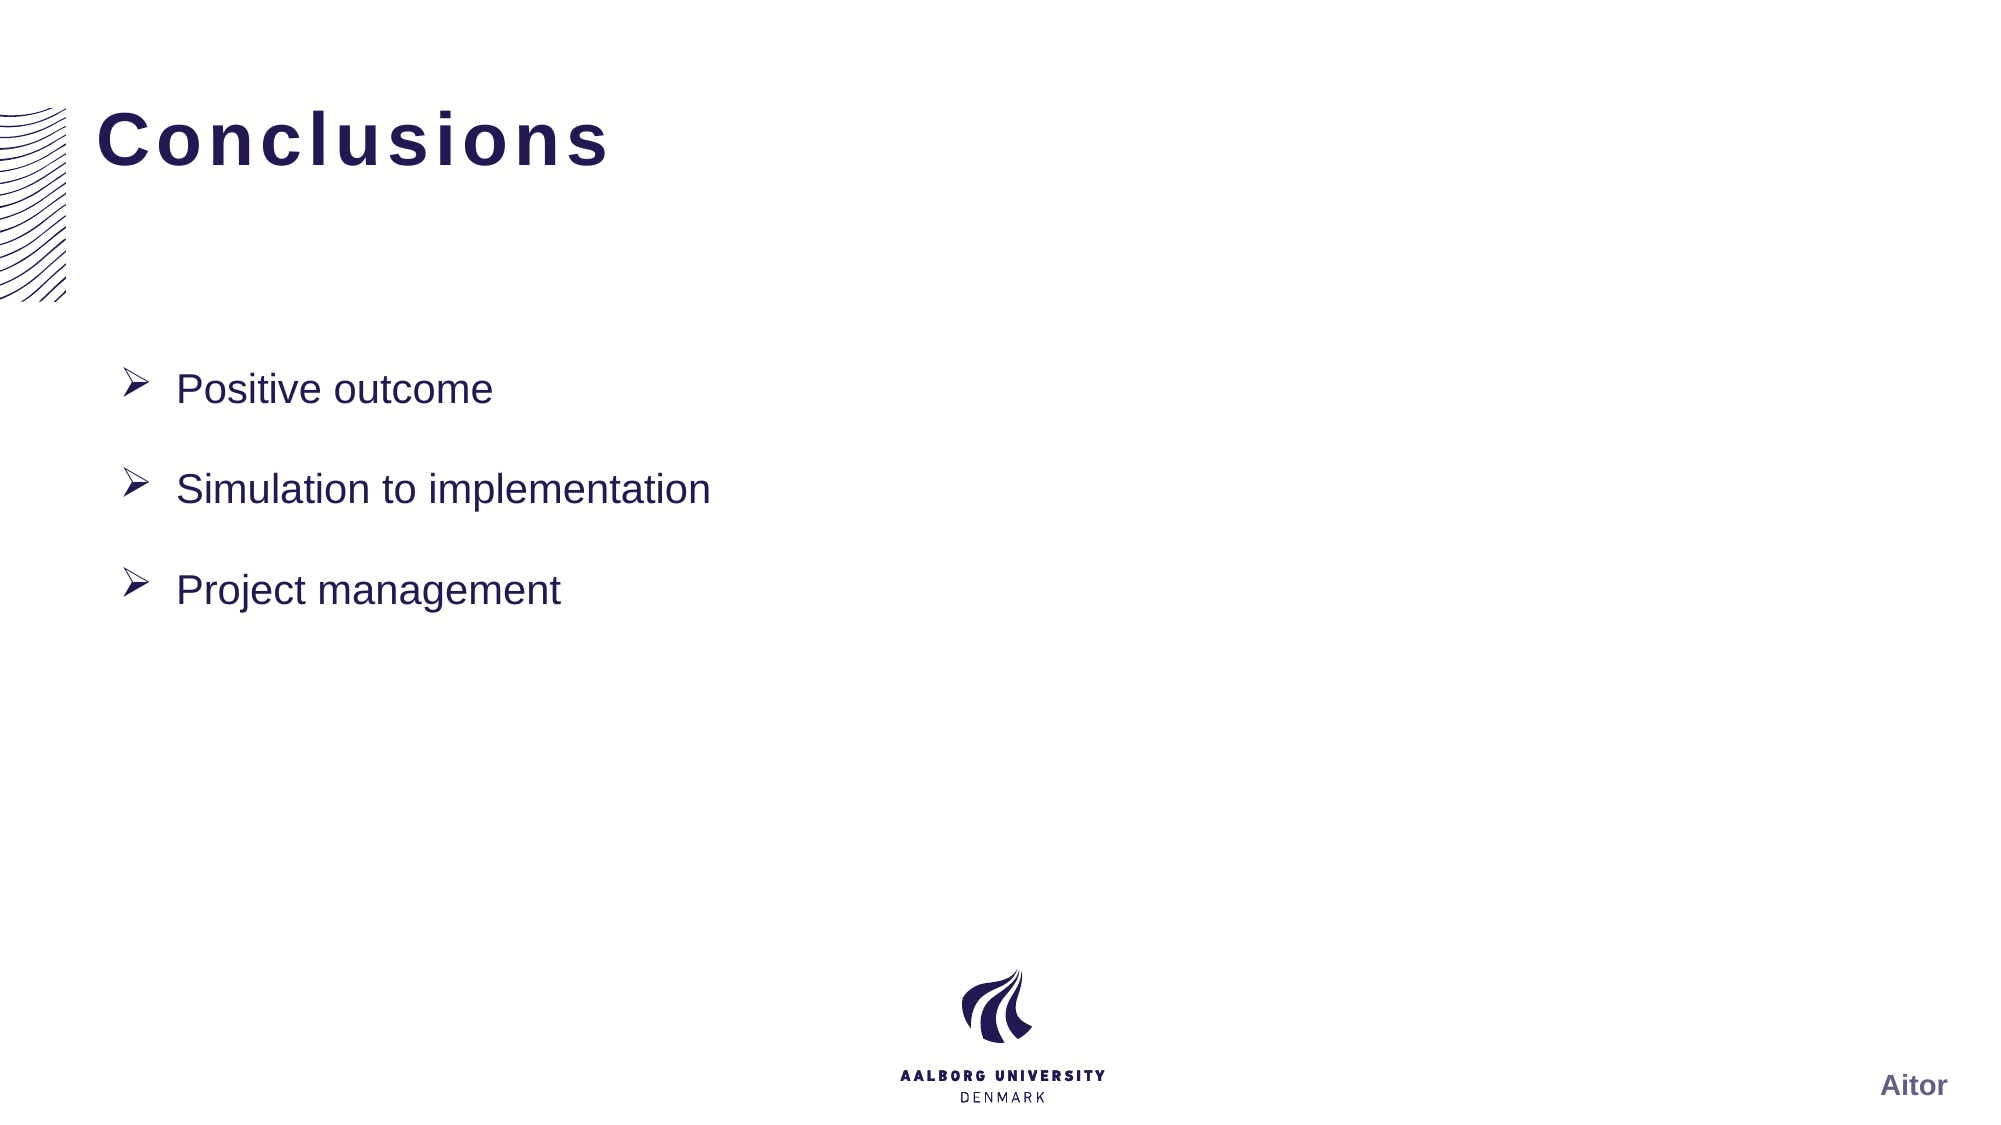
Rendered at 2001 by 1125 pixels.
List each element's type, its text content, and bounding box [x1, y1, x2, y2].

title Conclusions [96, 58, 1105, 325]
text_box Positive outcome Simulation to implementation Project management [105, 354, 727, 620]
text_box Aitor [1811, 1064, 1949, 1103]
